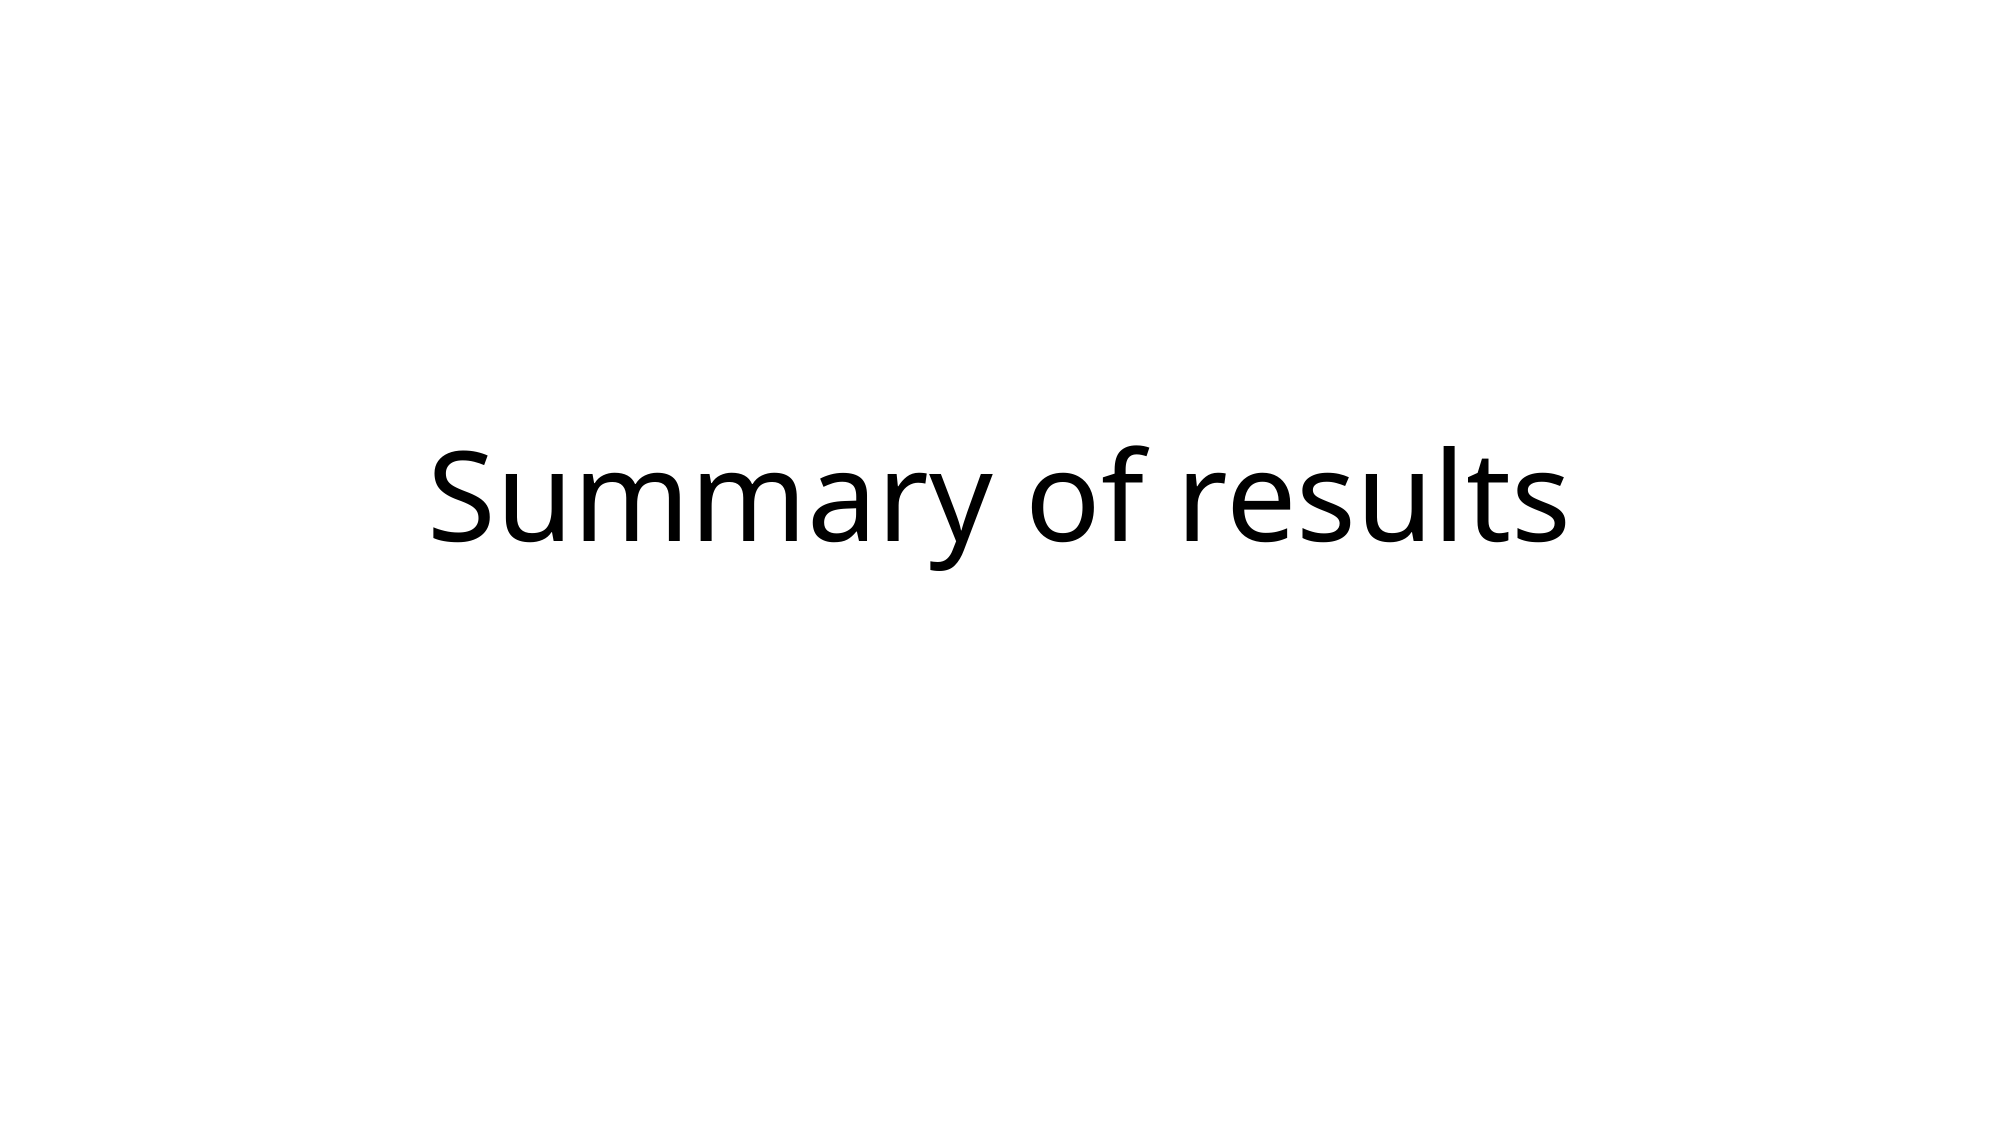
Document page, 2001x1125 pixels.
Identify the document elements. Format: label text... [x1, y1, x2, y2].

title Summary of results [249, 184, 1750, 576]
